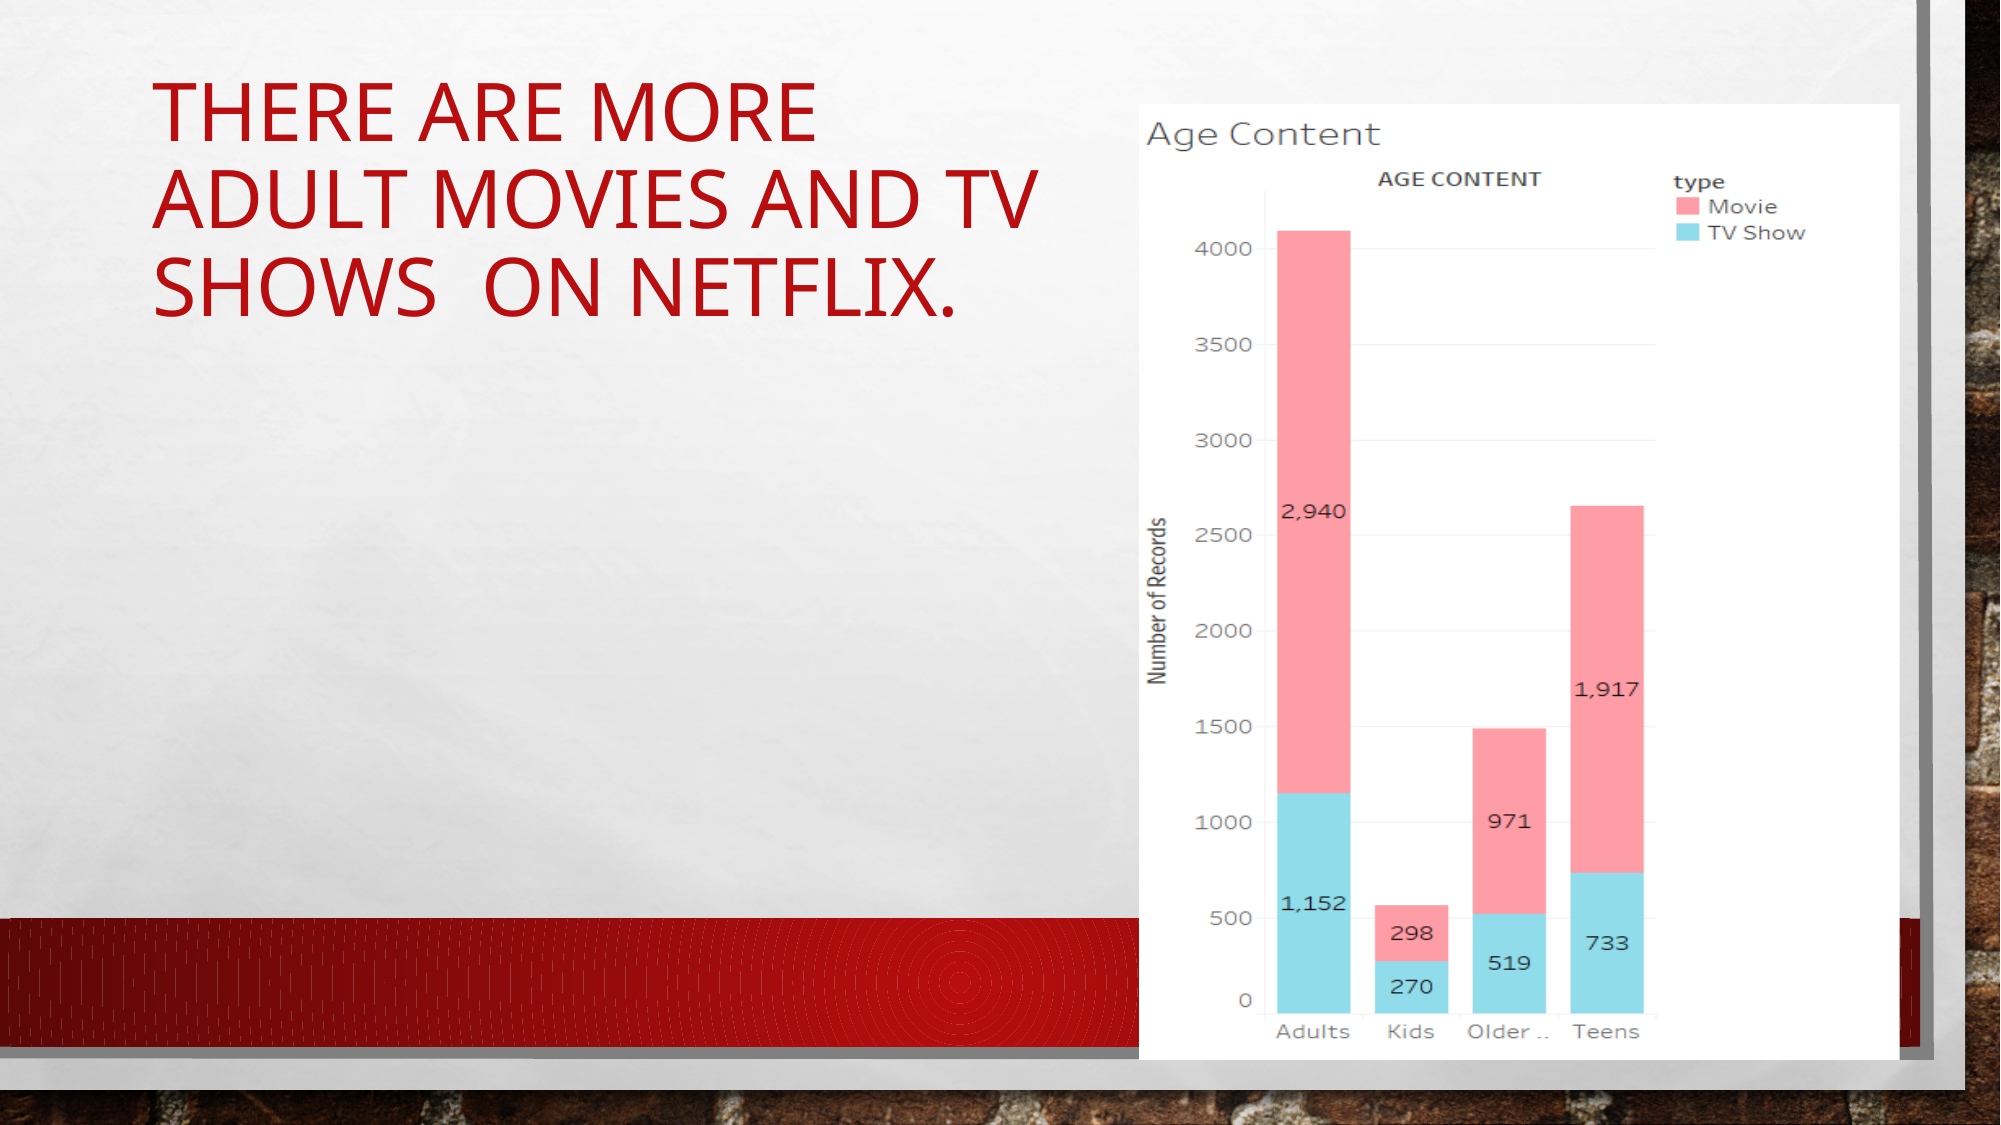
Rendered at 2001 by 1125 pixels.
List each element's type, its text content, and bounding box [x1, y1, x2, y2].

picture [1138, 104, 1900, 1060]
title There are more adult Movies and TV Shows on Netflix. [137, 59, 1066, 443]
picture [0, 0, 2000, 1125]
